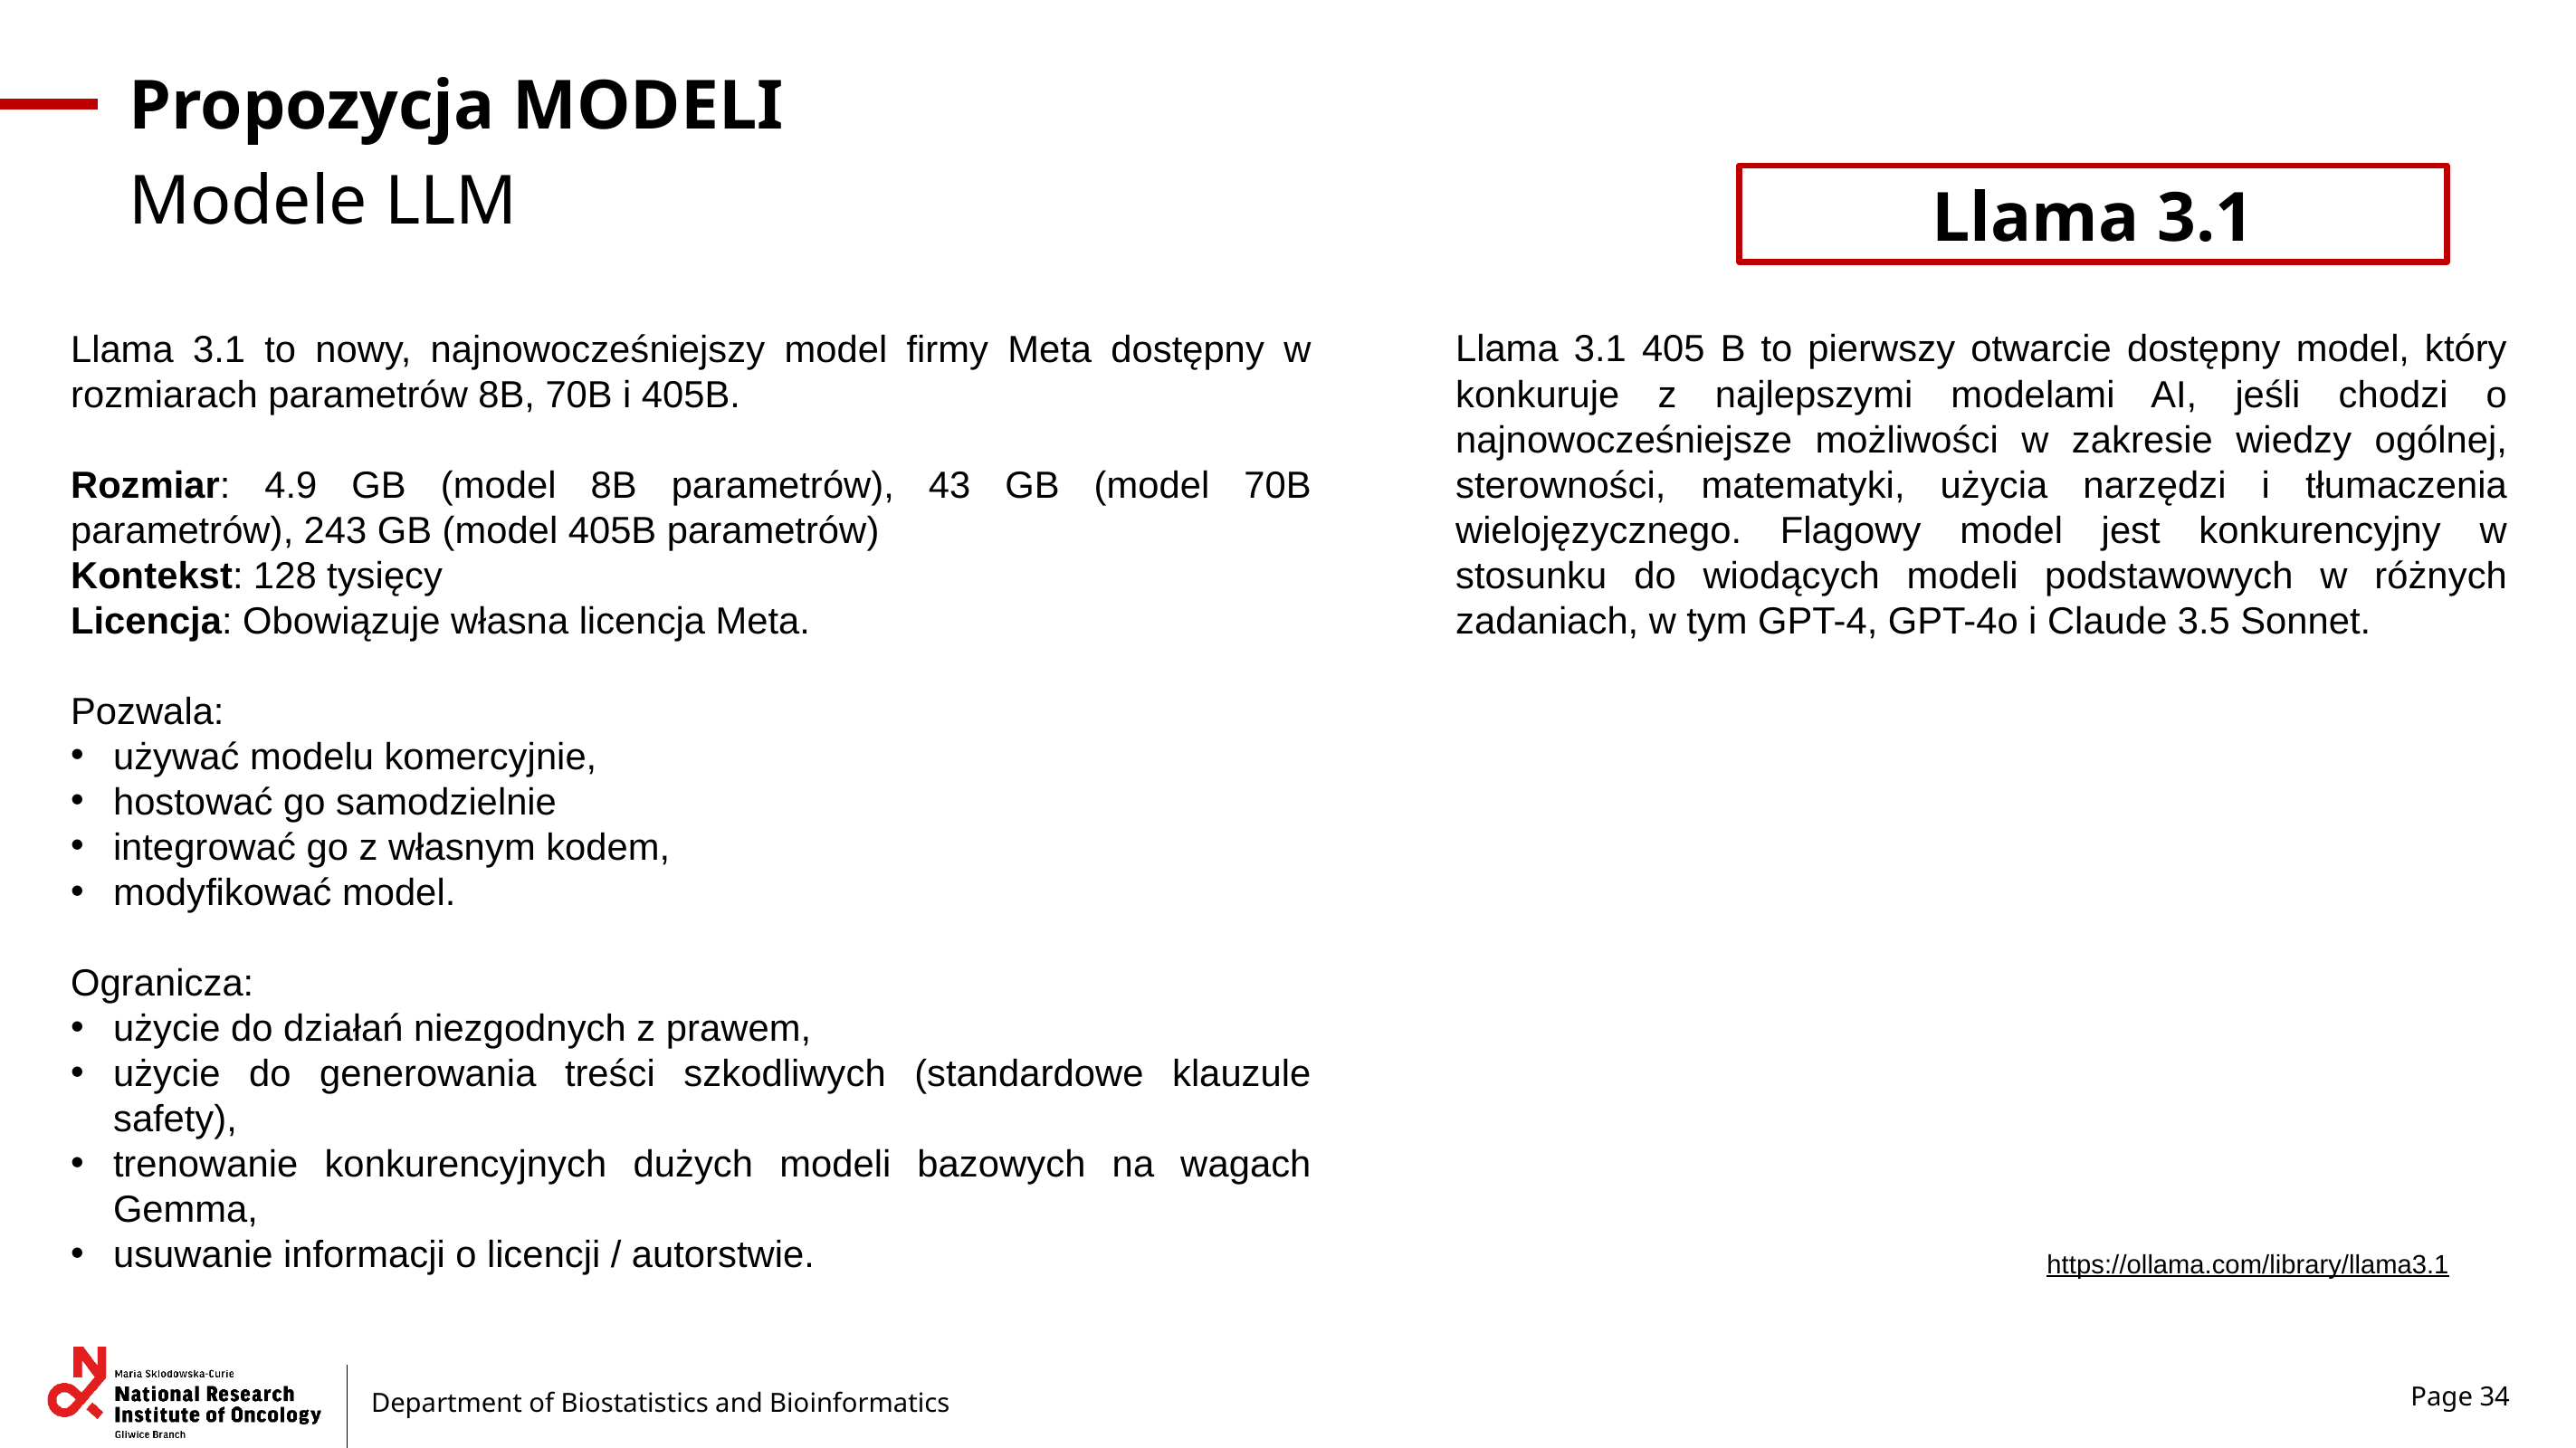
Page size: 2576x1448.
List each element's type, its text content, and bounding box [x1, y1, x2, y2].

title Propozycja MODELI [129, 61, 807, 156]
picture [47, 1347, 321, 1438]
text_box Llama 3.1 [1739, 165, 2447, 262]
text_box https://ollama.com/library/llama3.1 [2046, 1247, 2508, 1319]
list Llama 3.1 to nowy, najnowocześniejszy model firmy Meta dostępny w rozmiarach parametrów 8B, 70B i 405B. Rozmiar: 4.9 GB (model 8B parametrów), 43 GB (model 70B parametrów), 243 GB (model 405B parametrów) Kontekst: 128 tysięcy Licencja: Obowiązuje własna licencja Meta. Pozwala: używać modelu komercyjnie, hostować go samodzielnie integrować go z własnym kodem, modyfikować model. Ogranicza: użycie do działań niezgodnych z prawem, użycie do generowania treści szkodliwych (standardowe klauzule safety), trenowanie konkurencyjnych dużych modeli bazowych na wagach Gemma, usuwanie informacji o licencji / autorstwie. [71, 324, 1312, 1165]
text_box Llama 3.1 405 B to pierwszy otwarcie dostępny model, który konkuruje z najlepszymi modelami AI, jeśli chodzi o najnowocześniejsze możliwości w zakresie wiedzy ogólnej, sterowności, matematyki, użycia narzędzi i tłumaczenia wielojęzycznego. Flagowy model jest konkurencyjny w stosunku do wiodących modeli podstawowych w różnych zadaniach, w tym GPT-4, GPT-4o i Claude 3.5 Sonnet. [1455, 324, 2508, 1165]
slide_number Page 34 [2304, 1379, 2524, 1415]
text_box Modele LLM [129, 156, 1107, 260]
